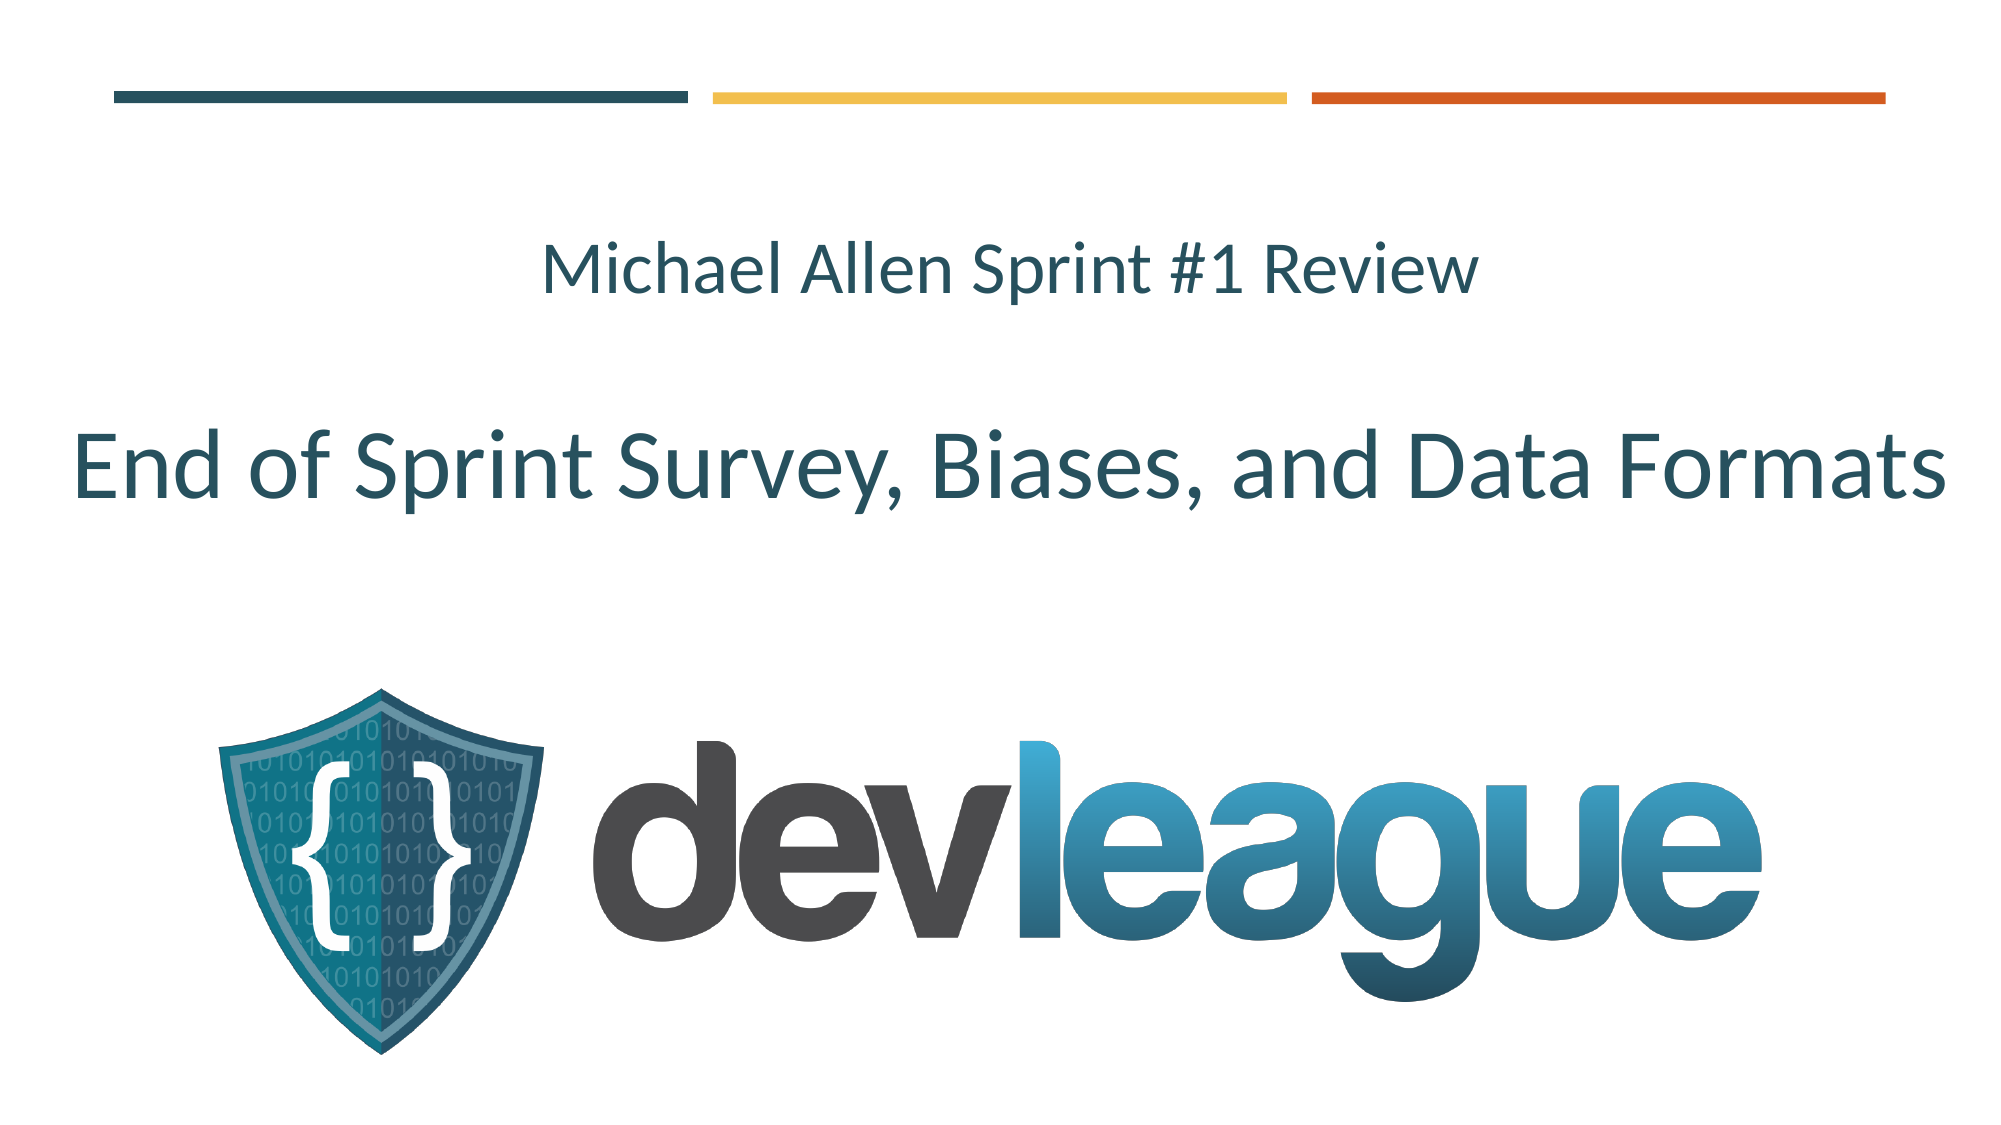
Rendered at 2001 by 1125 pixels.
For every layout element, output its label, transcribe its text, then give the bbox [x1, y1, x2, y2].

text_box [712, 91, 1288, 105]
text_box [1311, 91, 1887, 105]
picture [218, 688, 1783, 1055]
text_box [113, 90, 689, 104]
text_box Michael Allen Sprint #1 Review End of Sprint Survey, Biases, and Data Formats [50, 210, 1971, 526]
